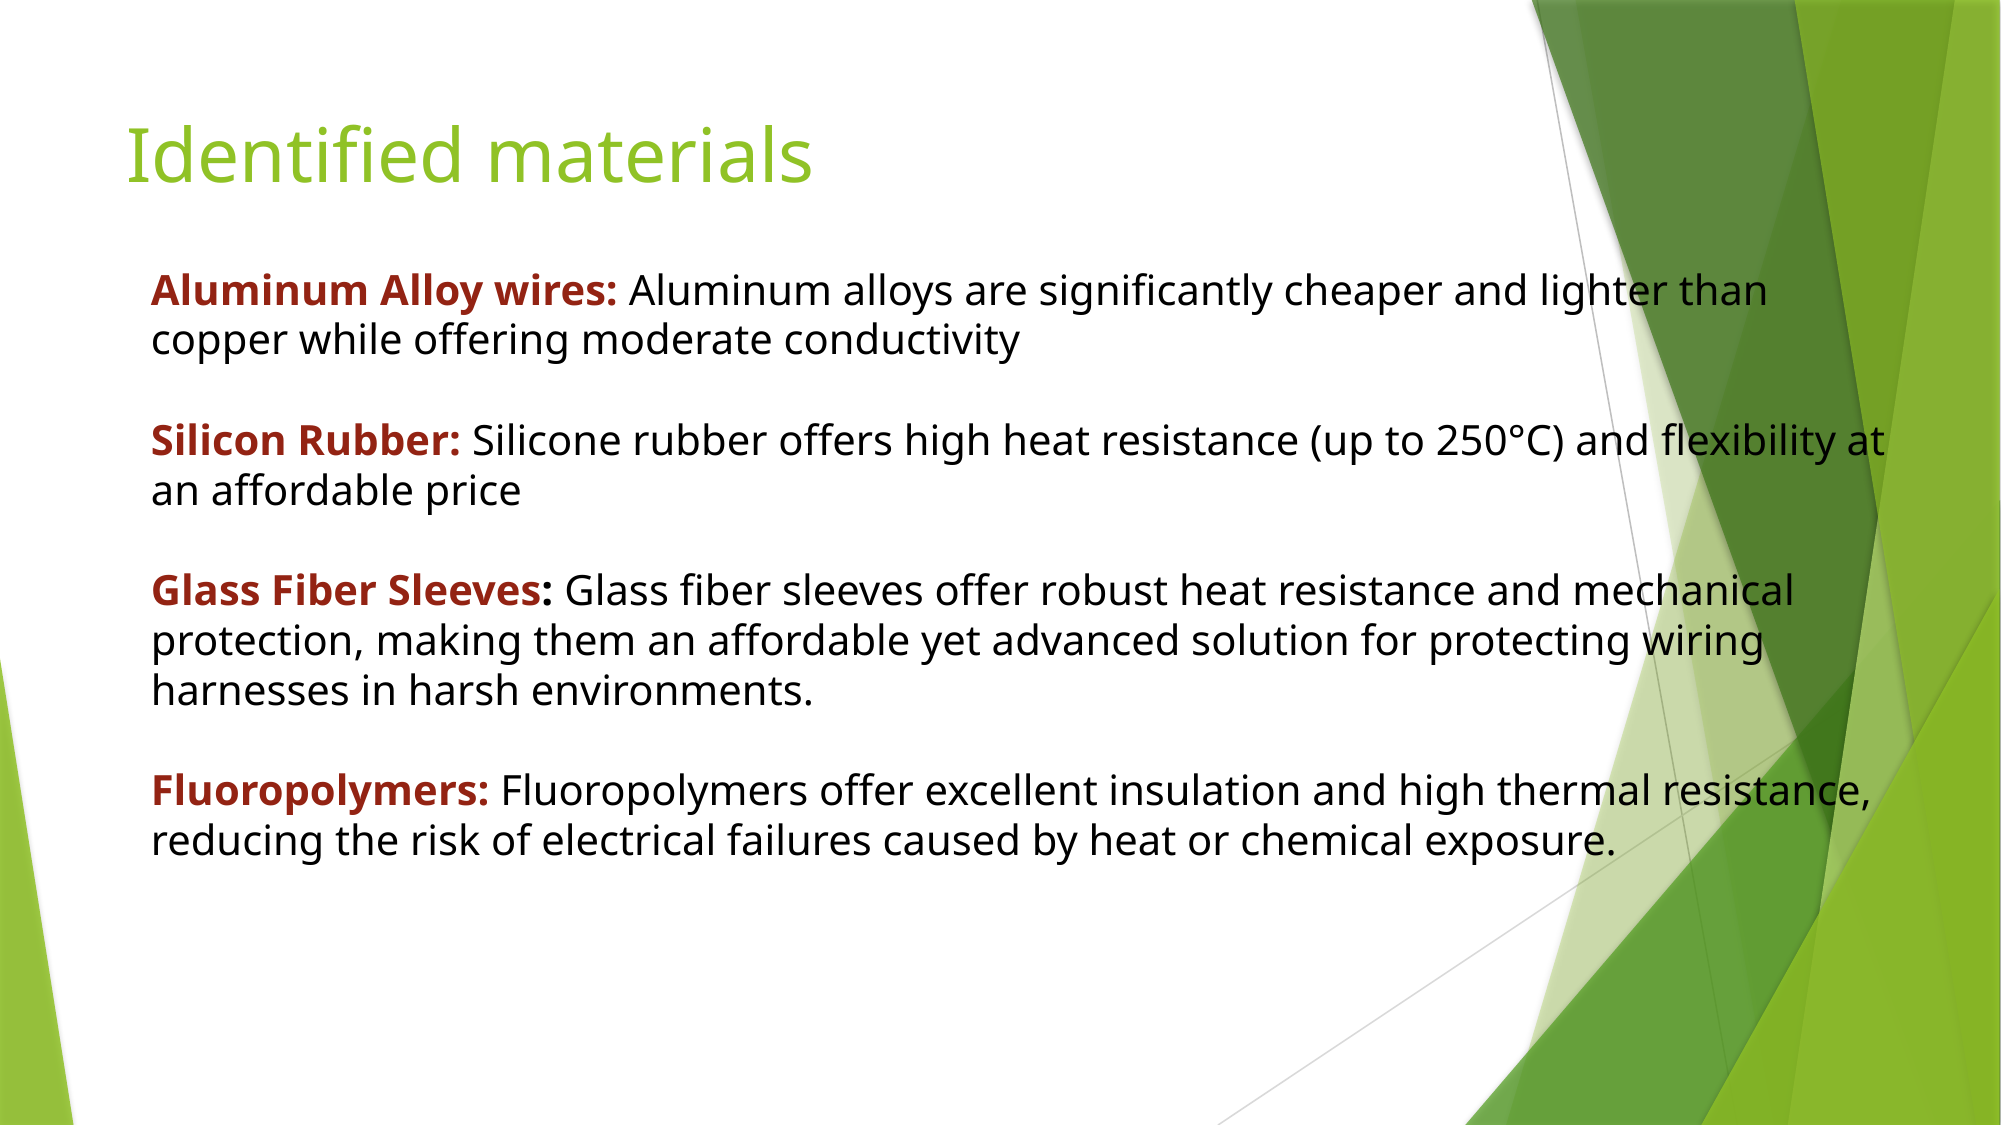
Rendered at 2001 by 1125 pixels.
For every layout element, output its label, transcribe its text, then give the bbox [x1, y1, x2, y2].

title Identified materials [111, 99, 1522, 317]
text_box Aluminum Alloy wires: Aluminum alloys are significantly cheaper and lighter than copper while offering moderate conductivity Silicon Rubber: Silicone rubber offers high heat resistance (up to 250°C) and flexibility at an affordable price Glass Fiber Sleeves: Glass fiber sleeves offer robust heat resistance and mechanical protection, making them an affordable yet advanced solution for protecting wiring harnesses in harsh environments. Fluoropolymers: Fluoropolymers offer excellent insulation and high thermal resistance, reducing the risk of electrical failures caused by heat or chemical exposure. [136, 256, 1911, 871]
